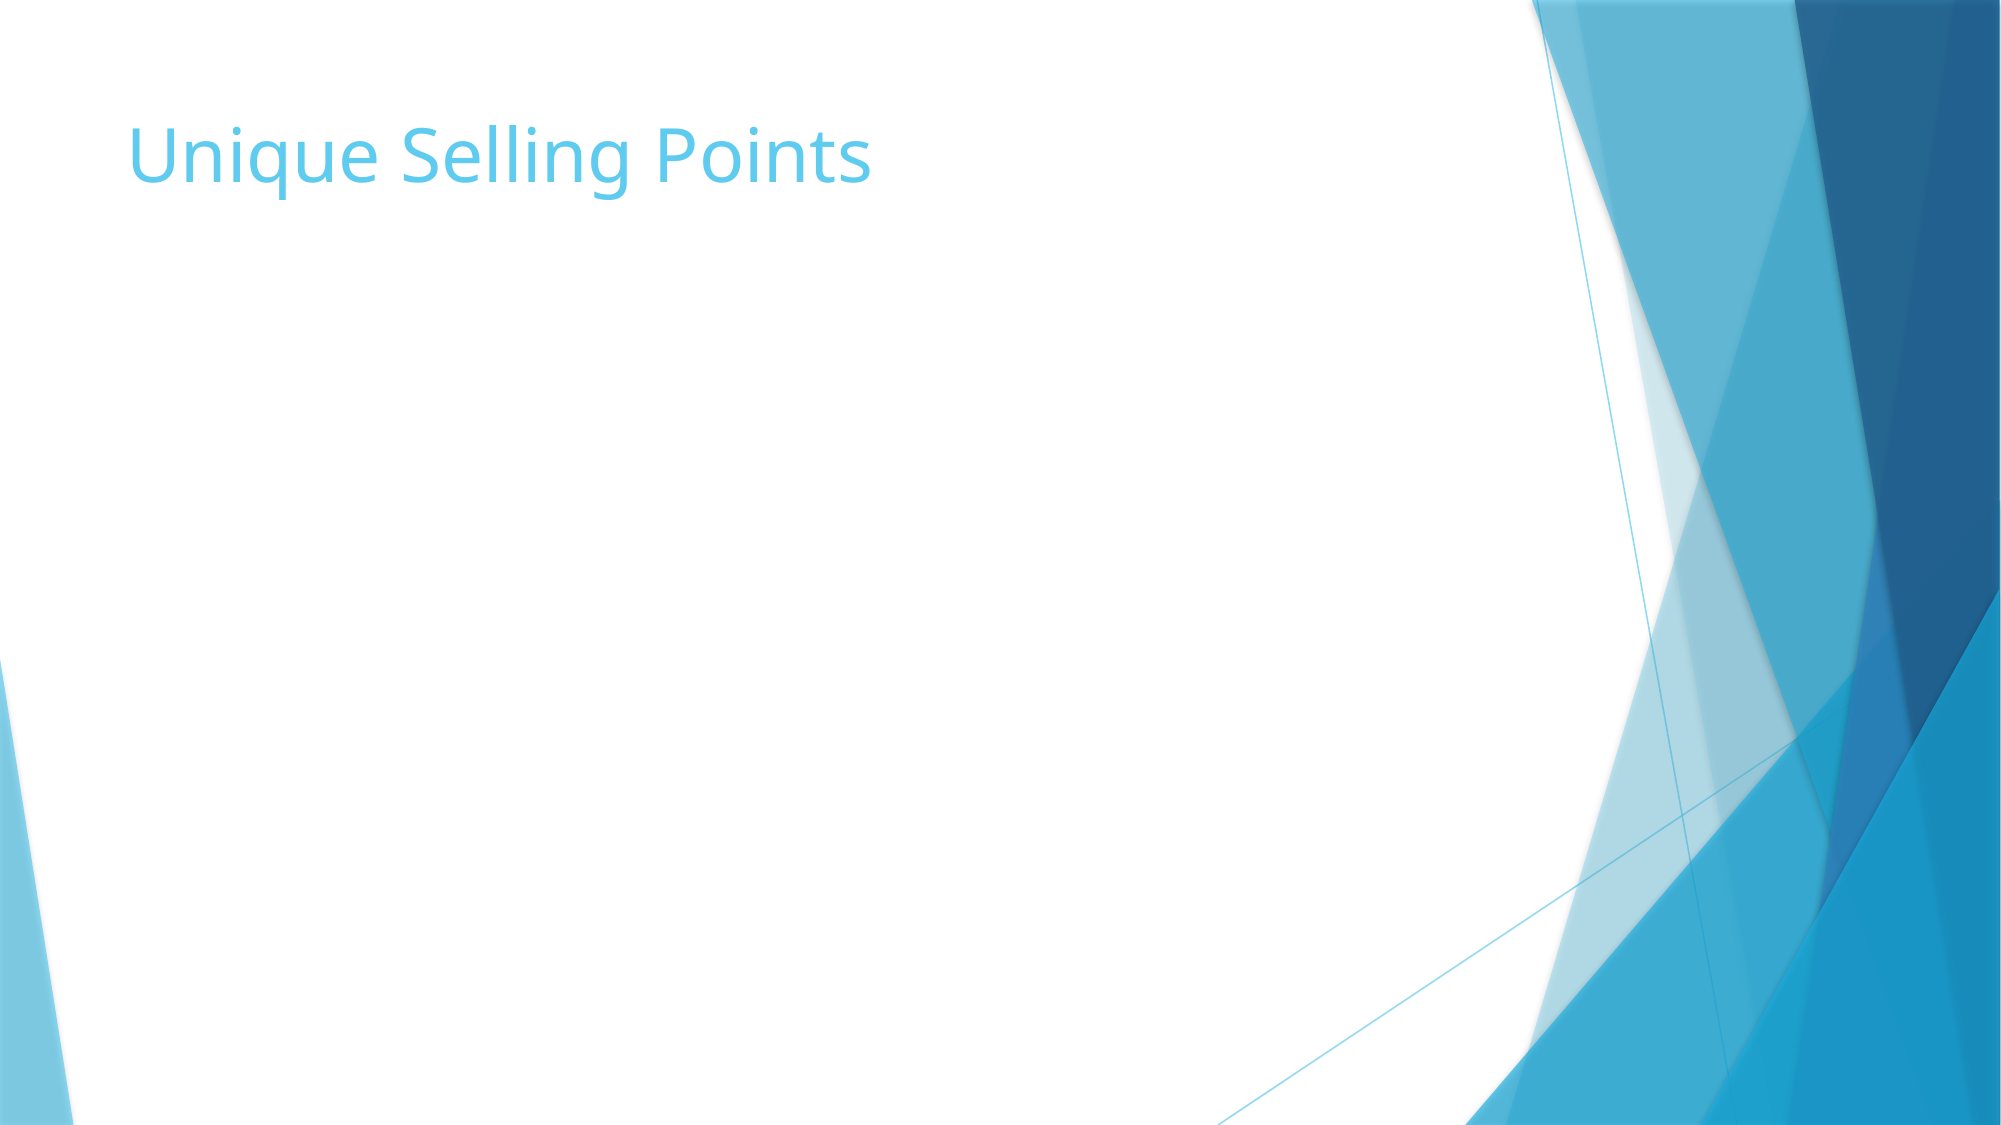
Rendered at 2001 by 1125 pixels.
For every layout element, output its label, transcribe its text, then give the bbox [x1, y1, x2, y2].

title Unique Selling Points [111, 99, 1522, 317]
